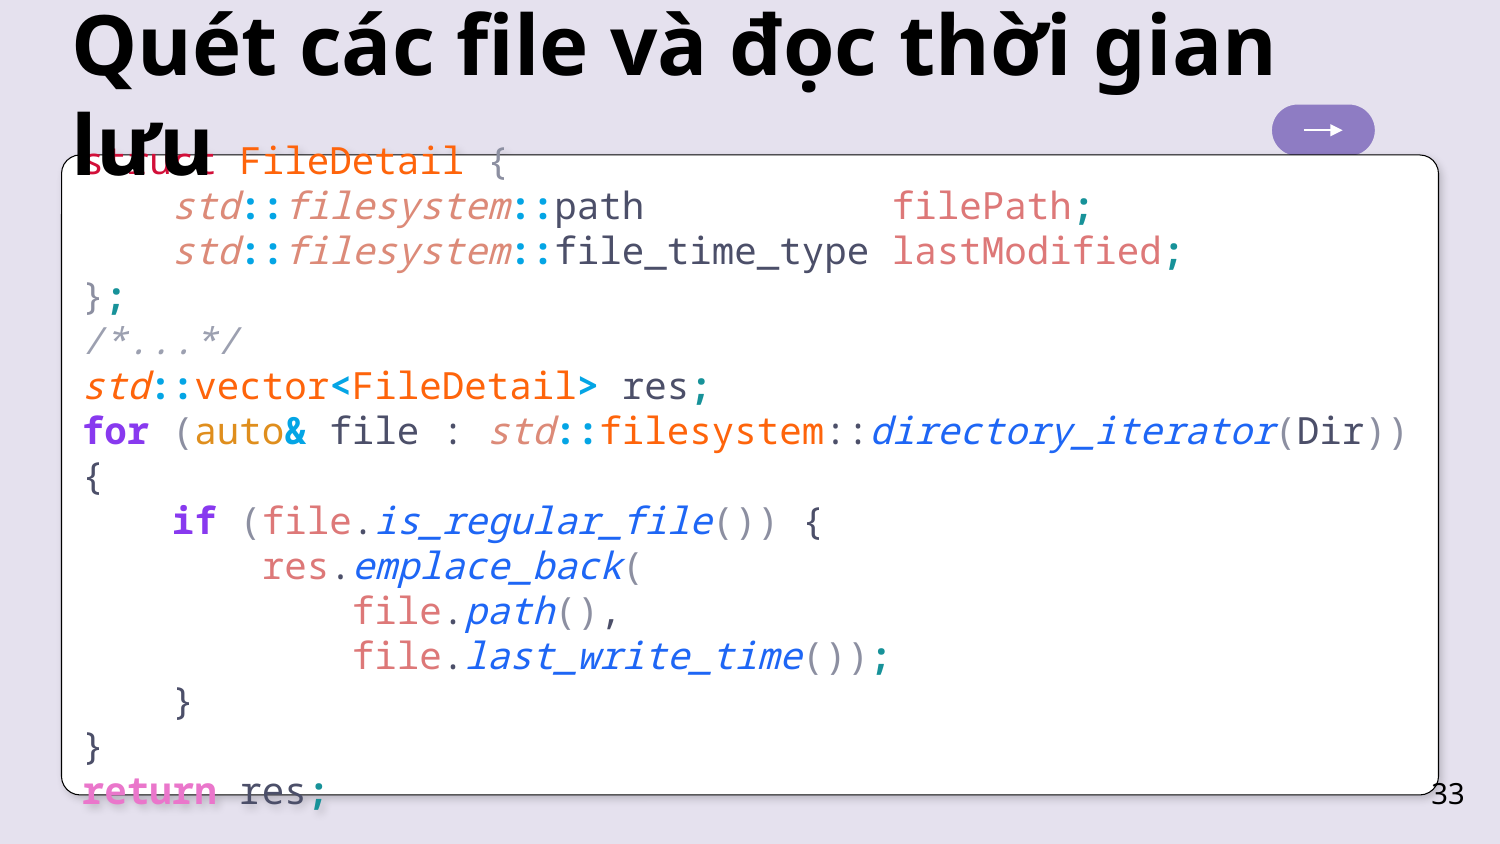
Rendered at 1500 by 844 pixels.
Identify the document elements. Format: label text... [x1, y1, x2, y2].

title Quét các file và đọc thời gian lưu [55, 23, 1344, 160]
text_box struct FileDetail { std::filesystem::path filePath; std::filesystem::file_time_type lastModified; }; /*...*/ std::vector<FileDetail> res; for (auto& file : std::filesystem::directory_iterator(Dir)) { if (file.is_regular_file()) { res.emplace_back( file.path(), file.last_write_time()); } } return res; [59, 152, 1441, 798]
slide_number 33 [1389, 762, 1480, 828]
